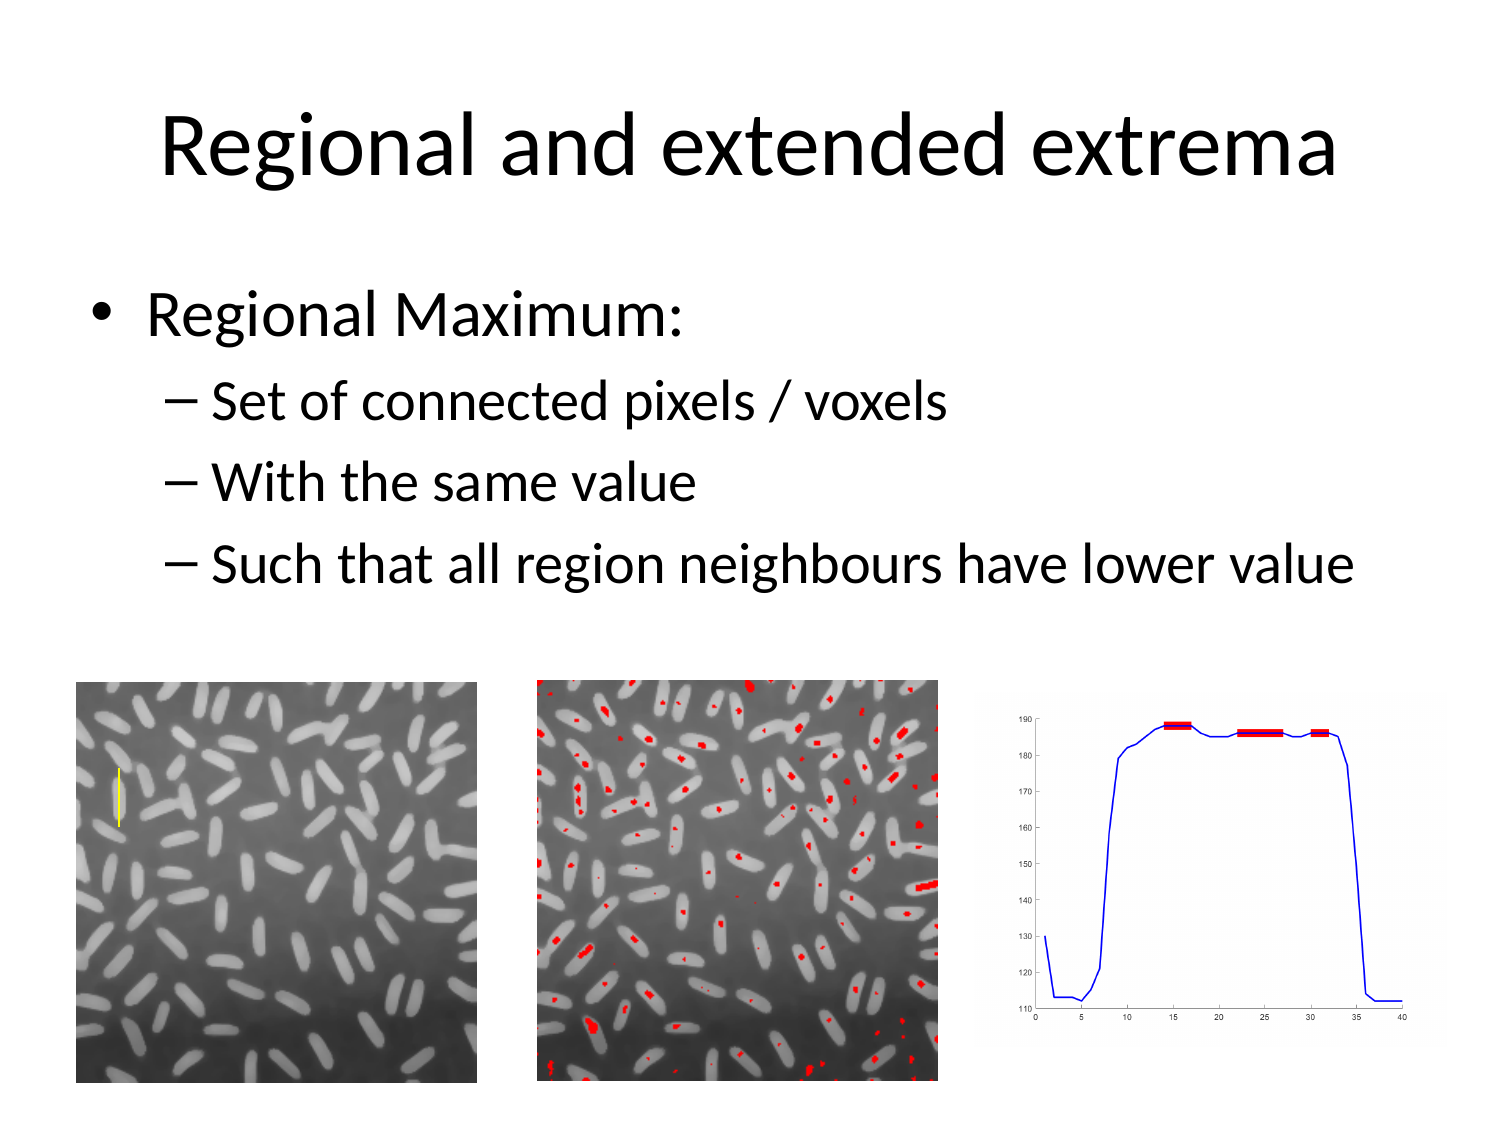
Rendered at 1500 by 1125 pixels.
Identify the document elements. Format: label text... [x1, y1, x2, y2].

title Regional and extended extrema [75, 45, 1425, 233]
list Regional Maximum: Set of connected pixels / voxels With the same value Such that all region neighbours have lower value [75, 262, 1425, 1005]
picture [537, 680, 938, 1081]
picture [76, 681, 477, 1083]
picture [974, 692, 1447, 1047]
